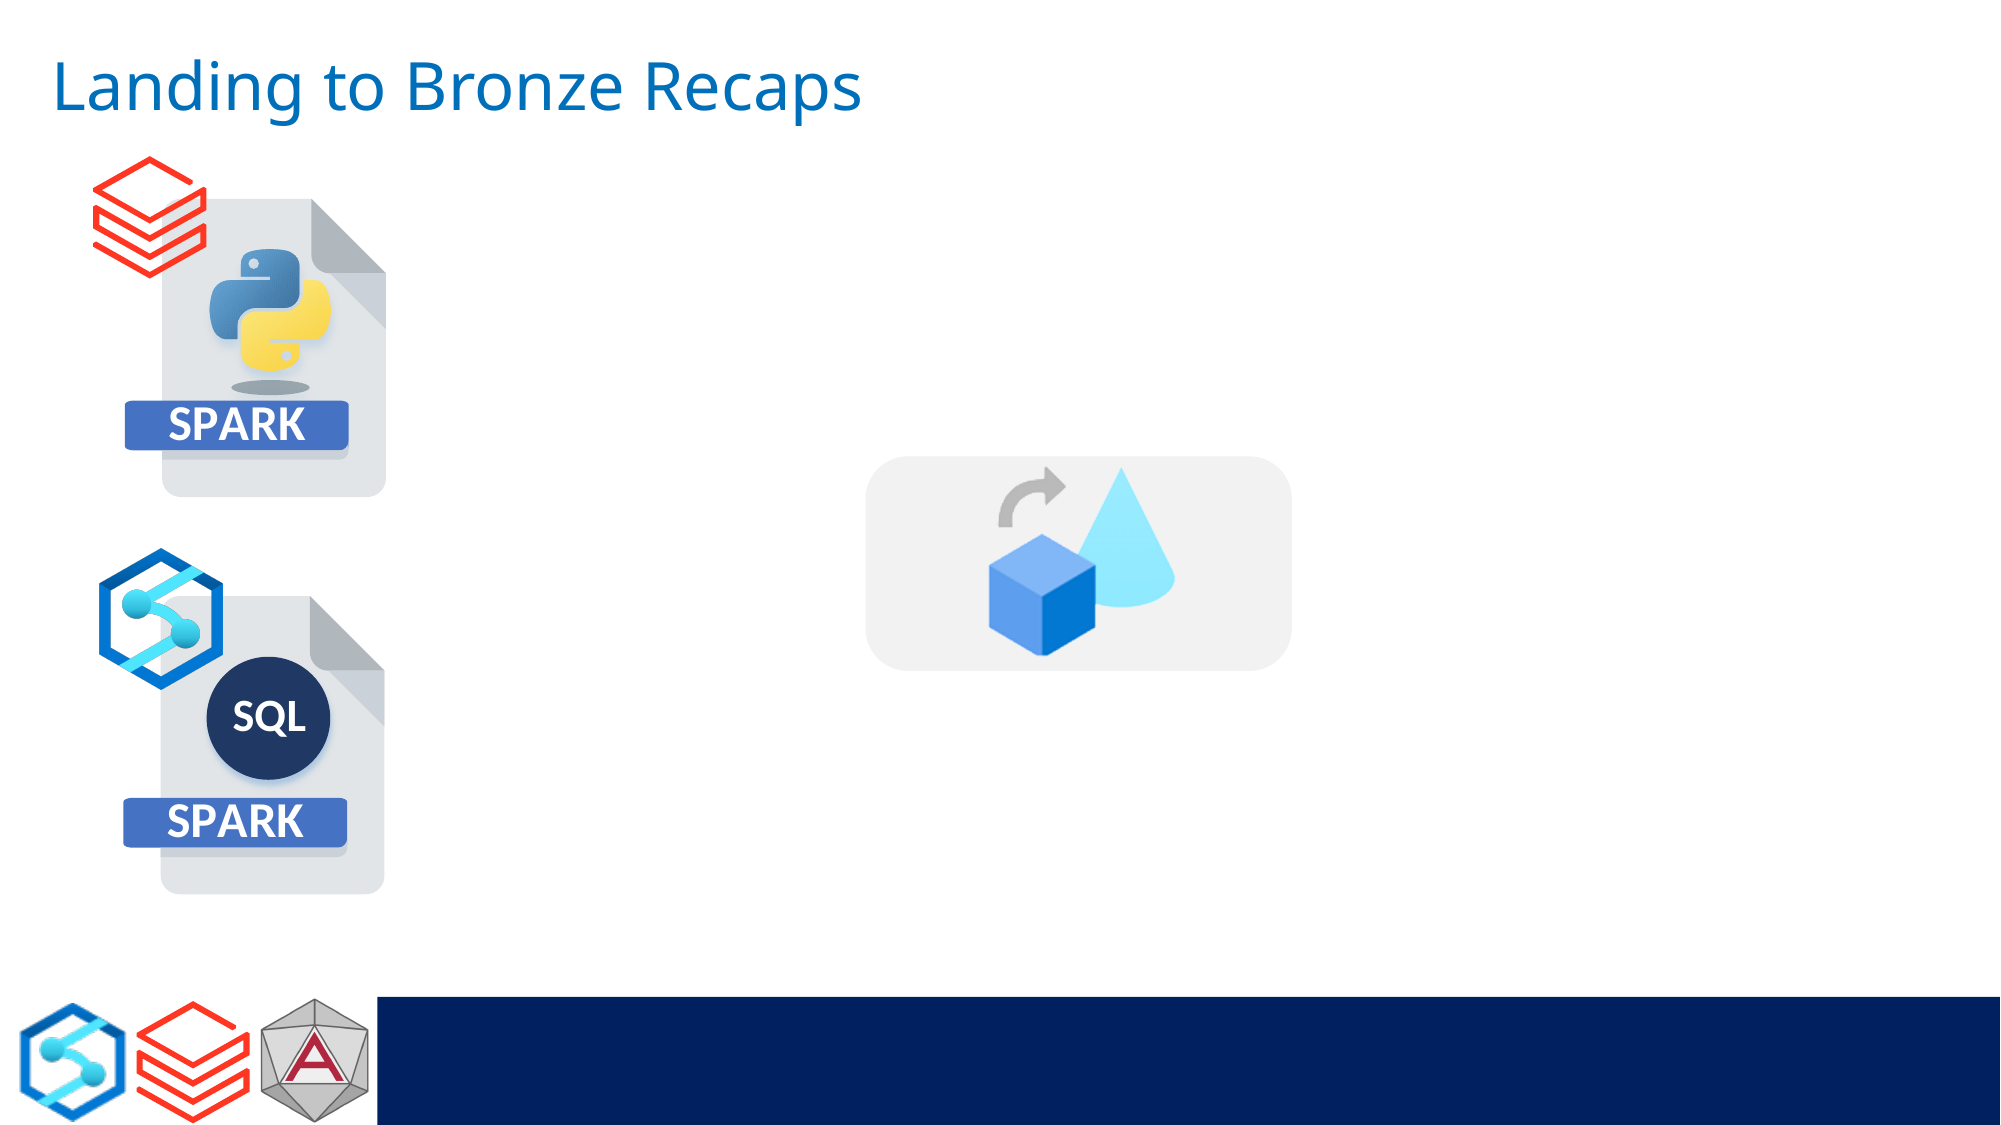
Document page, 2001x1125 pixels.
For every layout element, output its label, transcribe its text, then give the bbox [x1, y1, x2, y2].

picture [87, 545, 386, 896]
picture [251, 997, 377, 1124]
picture [862, 453, 1292, 672]
picture [13, 1003, 133, 1122]
picture [85, 148, 386, 498]
title Landing to Bronze Recaps [37, 35, 1169, 136]
